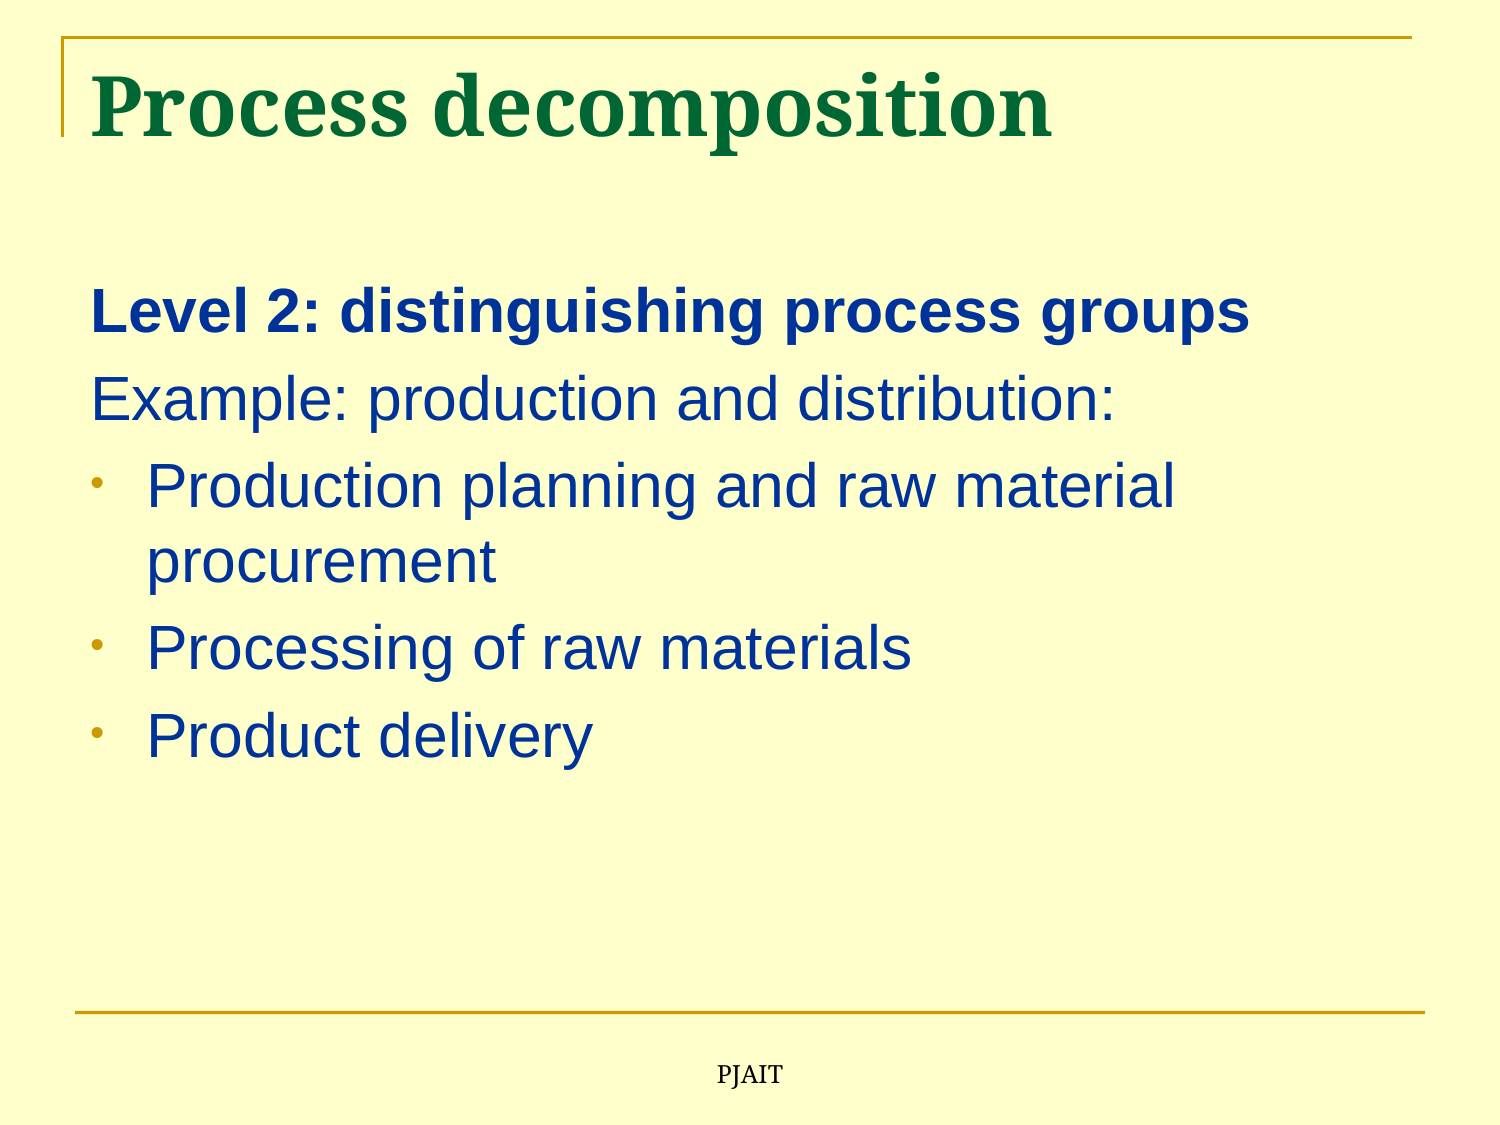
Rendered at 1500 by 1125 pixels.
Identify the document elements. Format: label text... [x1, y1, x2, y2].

title Process decomposition [74, 45, 1426, 233]
footer PJAIT [512, 1024, 988, 1101]
list Level 2: distinguishing process groups Example: production and distribution: Production planning and raw material procurement Processing of raw materials Product delivery [74, 262, 1426, 1006]
